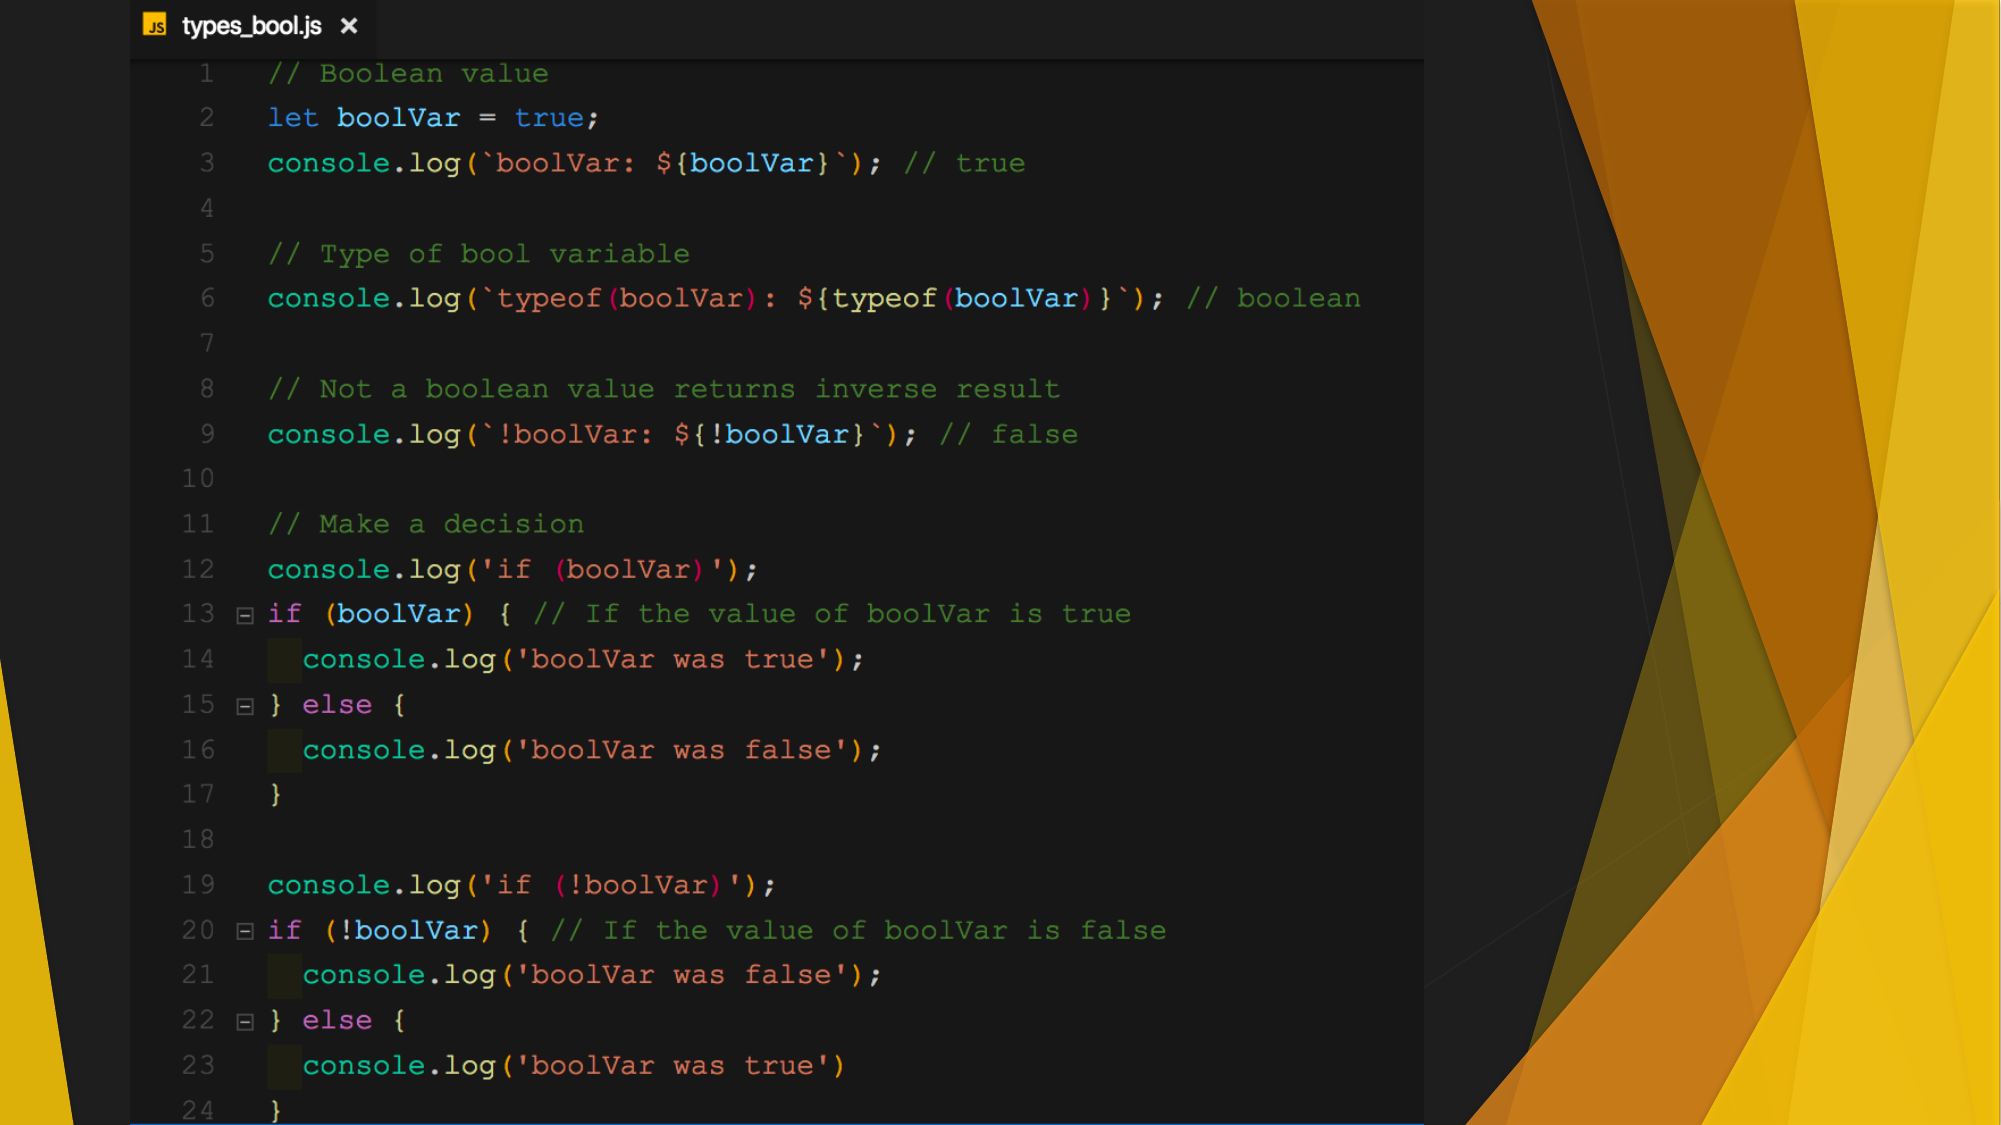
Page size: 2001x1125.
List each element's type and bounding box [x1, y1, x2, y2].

picture [129, 0, 1425, 1125]
